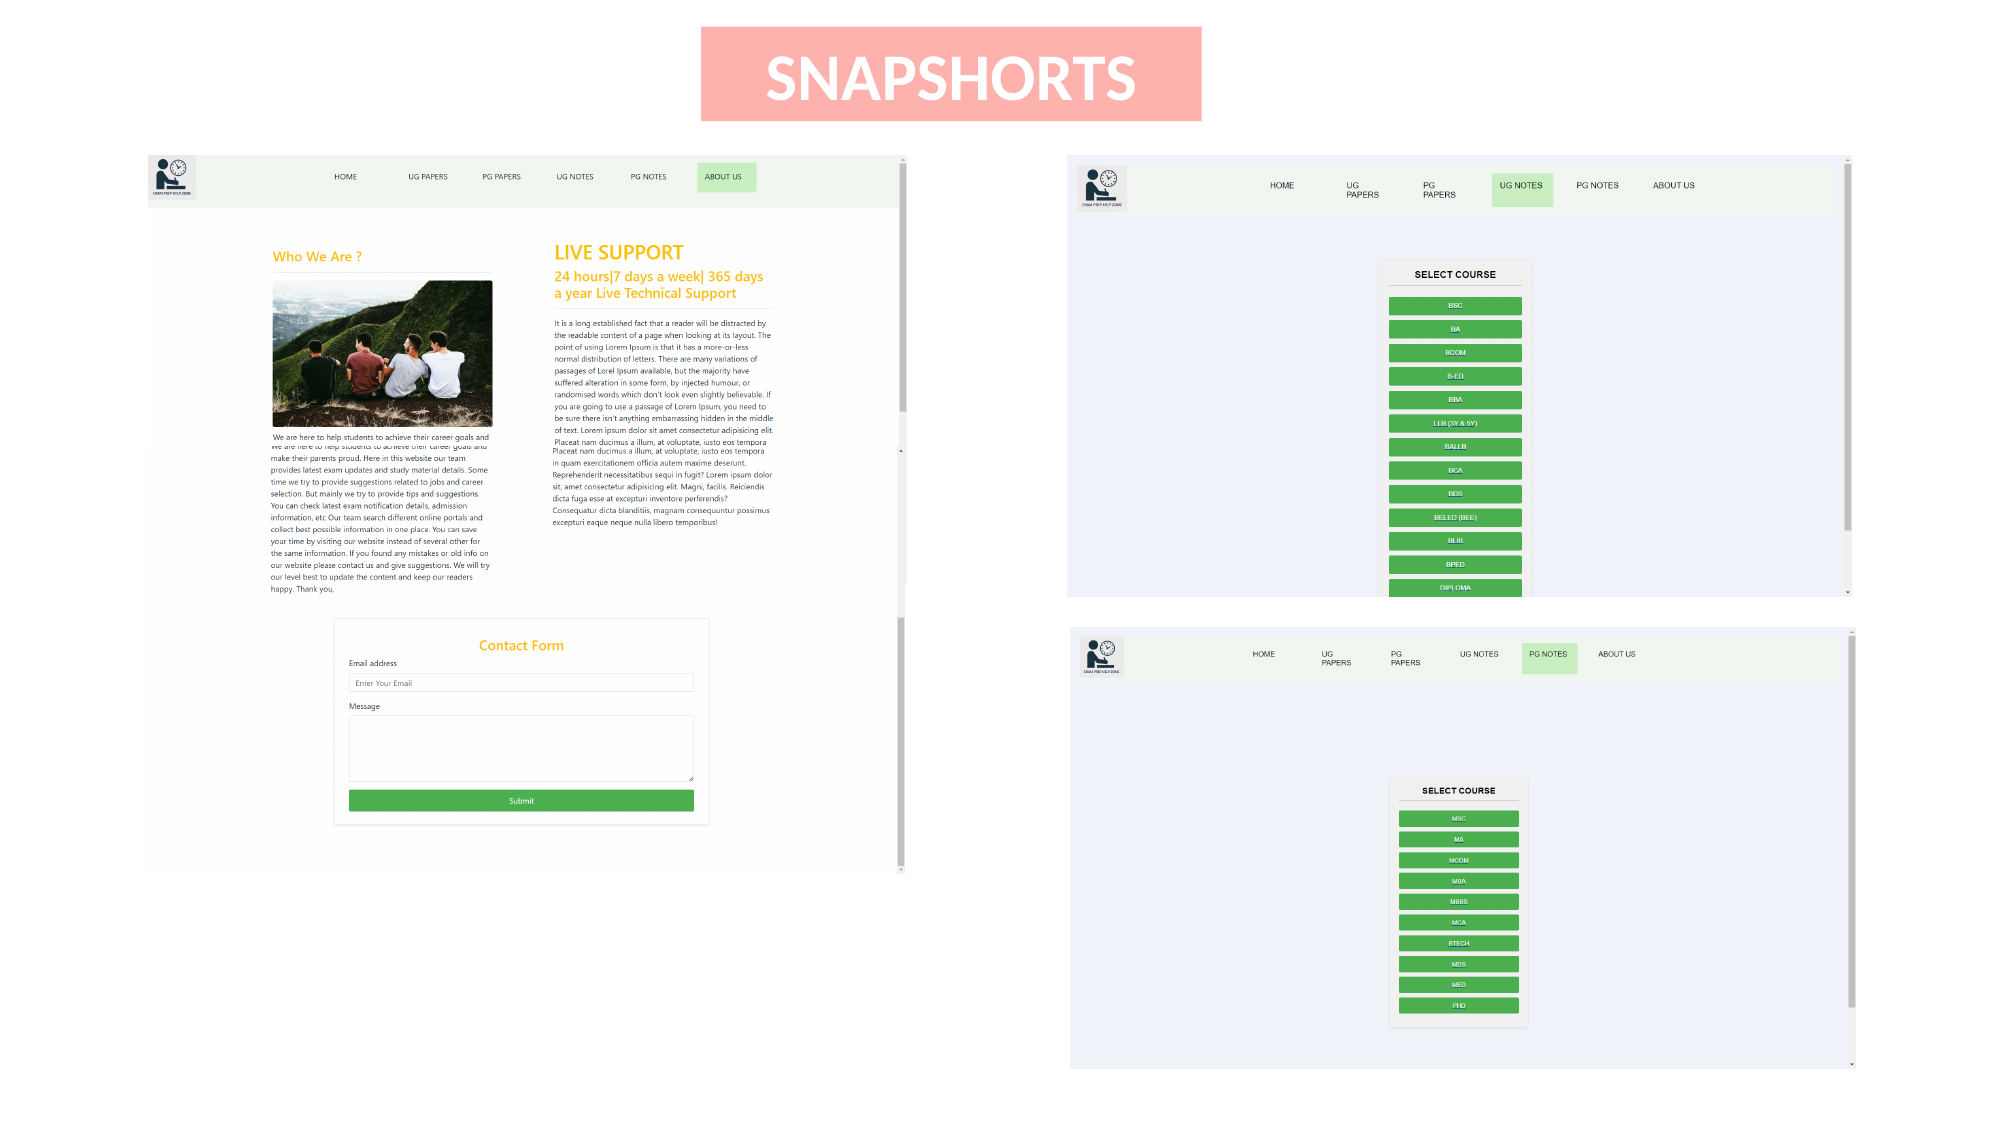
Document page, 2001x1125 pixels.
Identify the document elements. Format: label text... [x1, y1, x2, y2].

picture [1067, 155, 1852, 598]
picture [1070, 627, 1856, 1069]
text_box SNAPSHORTS [701, 26, 1202, 122]
picture [146, 155, 907, 874]
